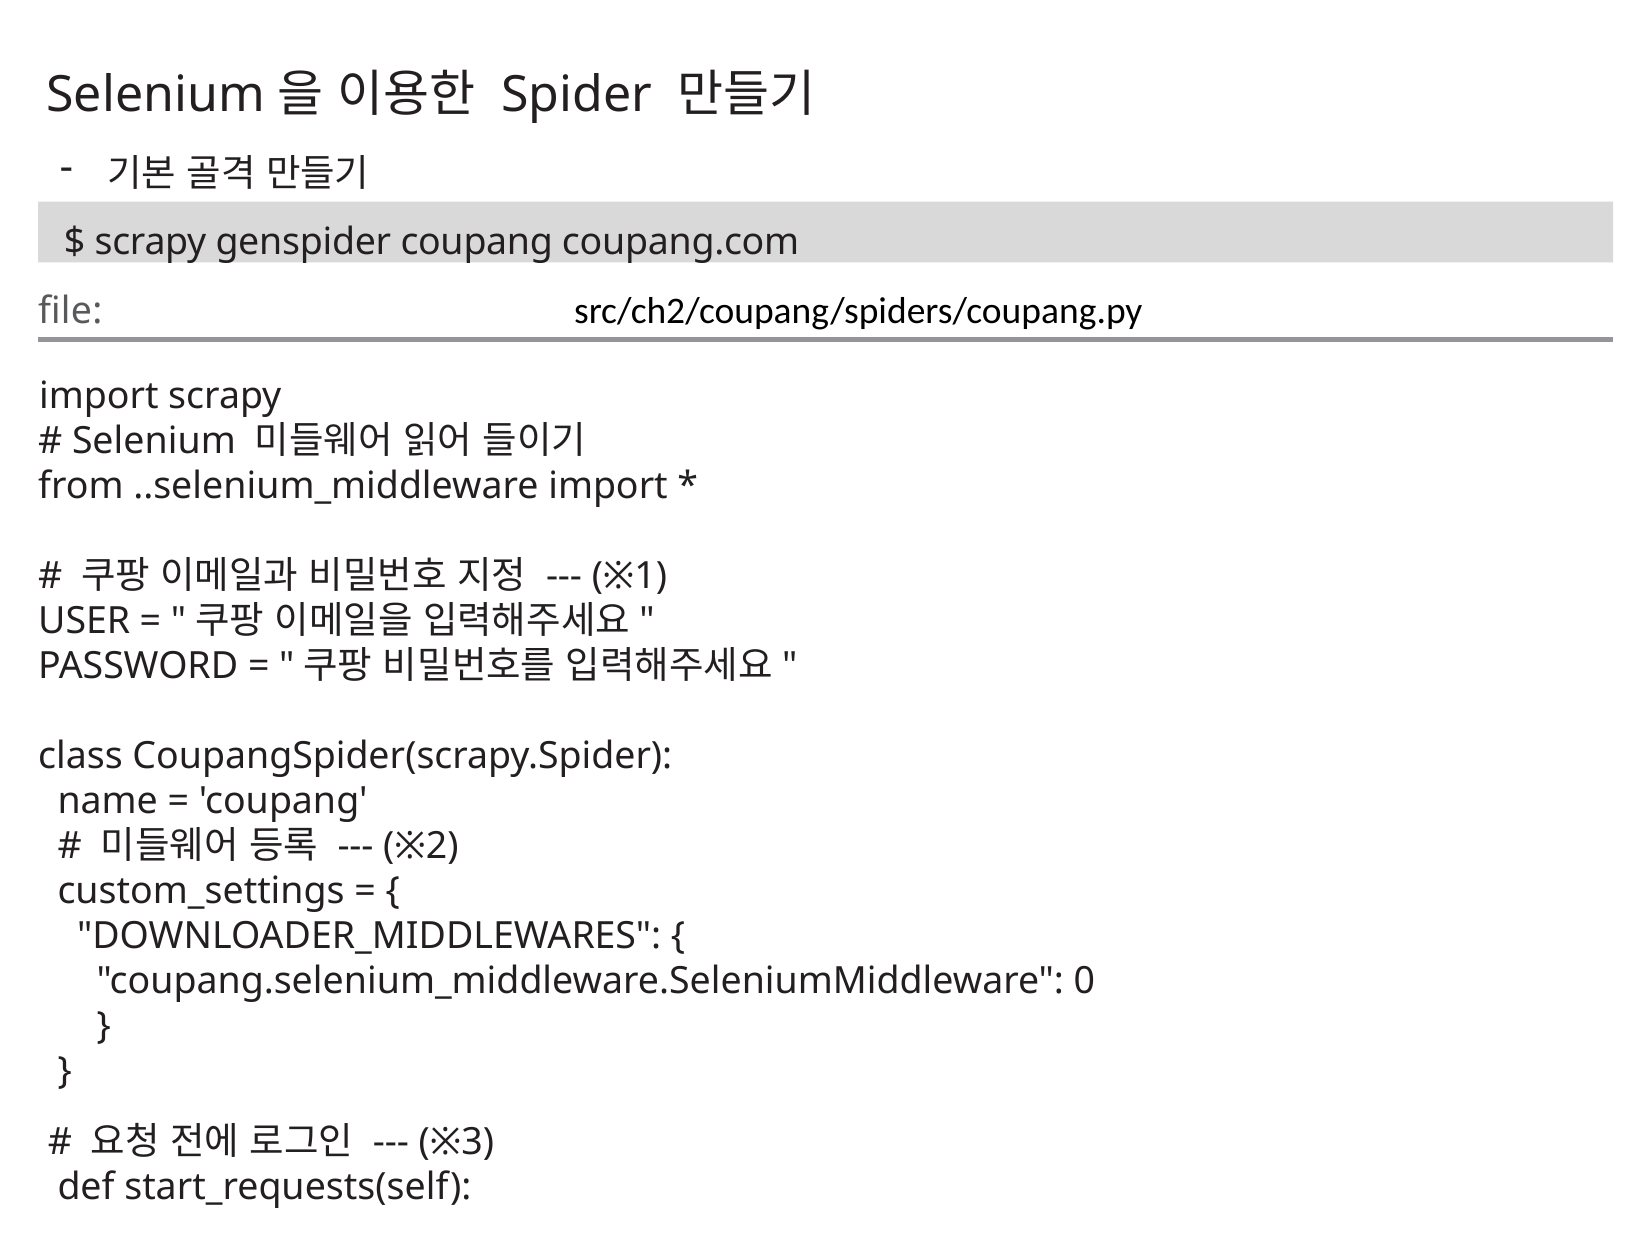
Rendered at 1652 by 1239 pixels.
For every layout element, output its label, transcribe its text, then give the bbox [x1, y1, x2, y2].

text_box 기본 골격 만들기 [43, 119, 1614, 201]
text_box $ scrapy genspider coupang coupang.com [38, 201, 1614, 263]
text_box file: src/ch2/coupang/spiders/coupang.py import scrapy # Selenium 미들웨어 읽어 들이기 from ..selenium_middleware import * # 쿠팡 이메일과 비밀번호 지정 --- (※1) USER = "쿠팡 이메일을 입력해주세요" PASSWORD = "쿠팡 비밀번호를 입력해주세요" class CoupangSpider(scrapy.Spider): name = 'coupang' # 미들웨어 등록 --- (※2) custom_settings = { "DOWNLOADER_MIDDLEWARES": { "coupang.selenium_middleware.SeleniumMiddleware": 0 } } # 요청 전에 로그인 --- (※3) def start_requests(self): [38, 285, 1614, 1170]
text_box Selenium을 이용한 Spider 만들기 [44, 31, 1607, 119]
